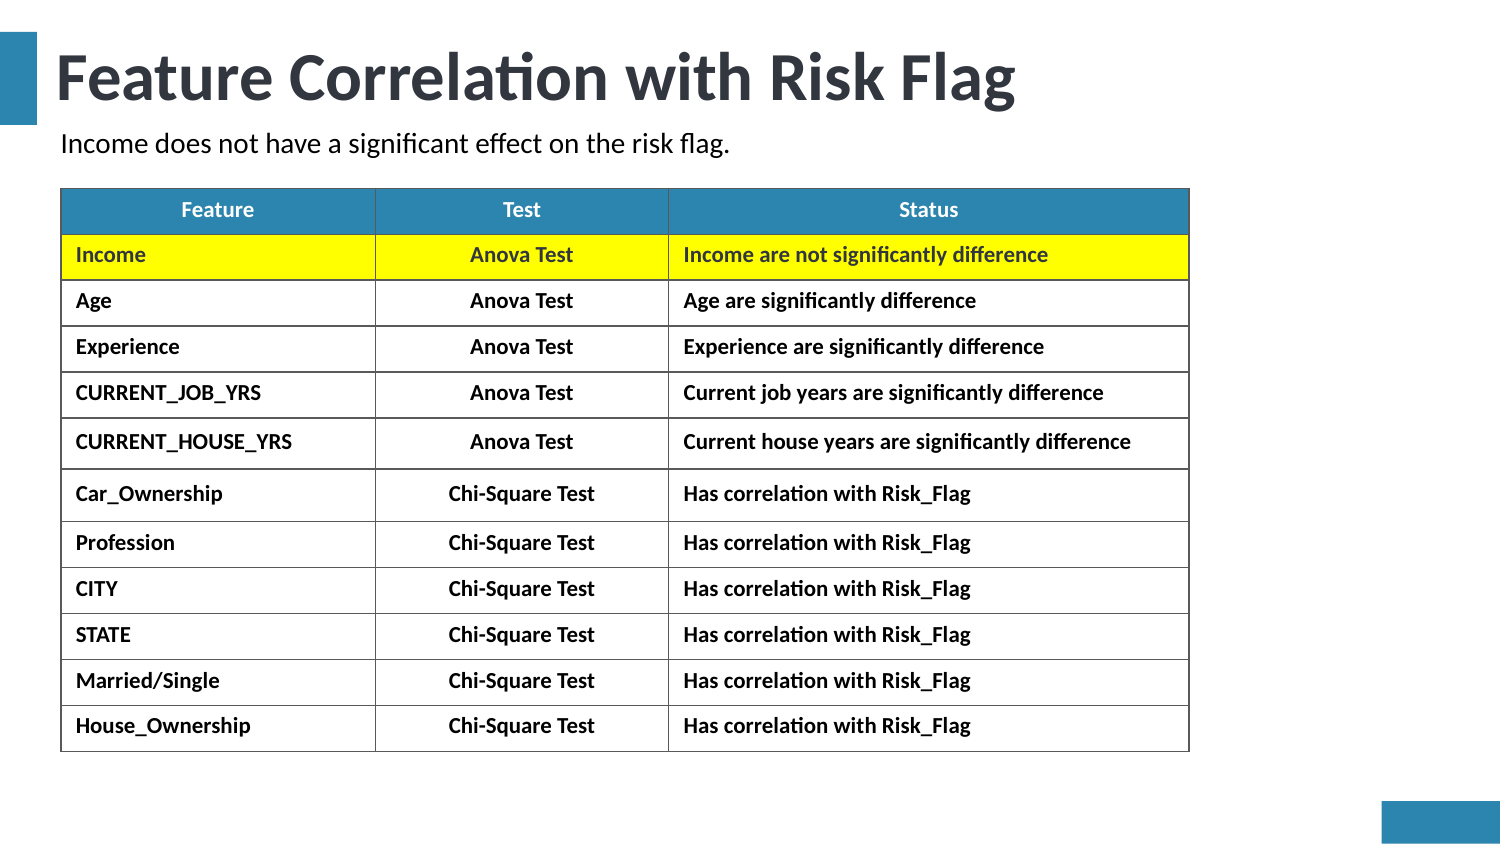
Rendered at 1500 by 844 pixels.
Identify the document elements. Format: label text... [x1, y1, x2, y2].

table_cell STATE [62, 614, 375, 659]
table_cell House_Ownership [62, 706, 375, 751]
table_cell Anova Test [376, 281, 668, 325]
table_cell Has correlation with Risk_Flag [669, 660, 1188, 705]
table_cell Age are significantly difference [669, 281, 1188, 325]
table_cell Chi-Square Test [376, 470, 668, 521]
table_cell CITY [62, 568, 375, 613]
table_cell Anova Test [376, 235, 668, 279]
table_cell Has correlation with Risk_Flag [669, 614, 1188, 659]
table_cell Current house years are significantly difference [669, 419, 1188, 468]
table_cell Chi-Square Test [376, 706, 668, 751]
table_cell Married/Single [62, 660, 375, 705]
table_cell Has correlation with Risk_Flag [669, 470, 1188, 521]
title Feature Correlation with Risk Flag [45, 32, 1464, 126]
table_cell Has correlation with Risk_Flag [669, 568, 1188, 613]
table_cell Experience are significantly difference [669, 327, 1188, 371]
table_cell Anova Test [376, 327, 668, 371]
table_cell Chi-Square Test [376, 568, 668, 613]
table_cell Income [62, 235, 375, 279]
table_cell Anova Test [376, 373, 668, 417]
table_cell Experience [62, 327, 375, 371]
table_cell Car_Ownership [62, 470, 375, 521]
table_cell Profession [62, 522, 375, 567]
table_cell Chi-Square Test [376, 522, 668, 567]
table_header Status [669, 189, 1188, 234]
table_cell CURRENT_JOB_YRS [62, 373, 375, 417]
table_cell Current job years are significantly difference [669, 373, 1188, 417]
table_cell Anova Test [376, 419, 668, 468]
table_cell CURRENT_HOUSE_YRS [62, 419, 375, 468]
table_cell Income are not significantly difference [669, 235, 1188, 279]
table_header Test [376, 189, 668, 234]
table_cell Age [62, 281, 375, 325]
table_cell Has correlation with Risk_Flag [669, 522, 1188, 567]
table_cell Chi-Square Test [376, 614, 668, 659]
table_cell Chi-Square Test [376, 660, 668, 705]
table_header Feature [62, 189, 375, 234]
table_cell Has correlation with Risk_Flag [669, 706, 1188, 751]
text_box Income does not have a significant effect on the risk flag. [45, 115, 1215, 168]
